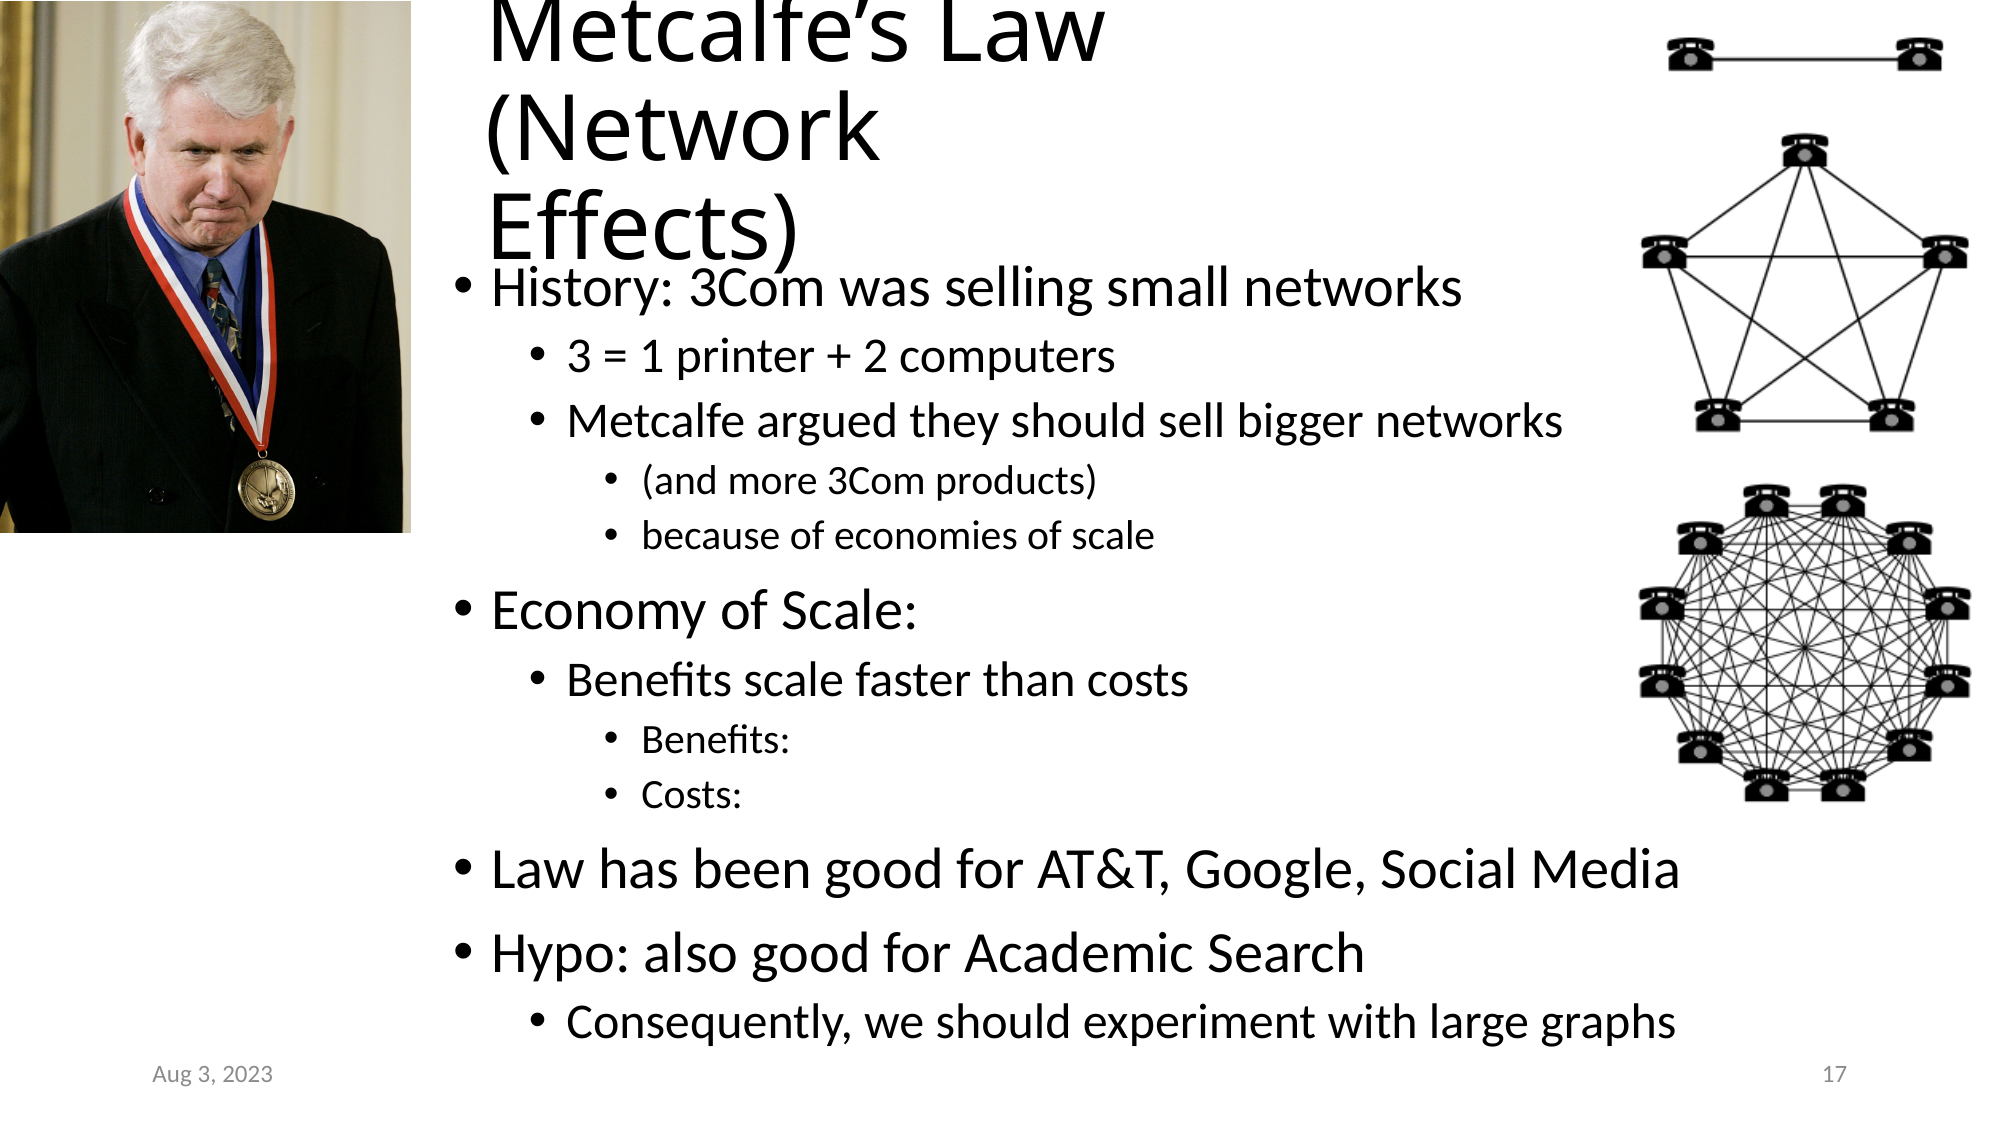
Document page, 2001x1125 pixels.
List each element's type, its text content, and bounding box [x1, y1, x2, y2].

slide_number 17 [1412, 1042, 1863, 1103]
picture [0, 1, 411, 533]
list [1629, 22, 1980, 827]
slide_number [137, 1042, 588, 1103]
title Metcalfe’s Law (Network Effects) [470, 22, 1197, 240]
